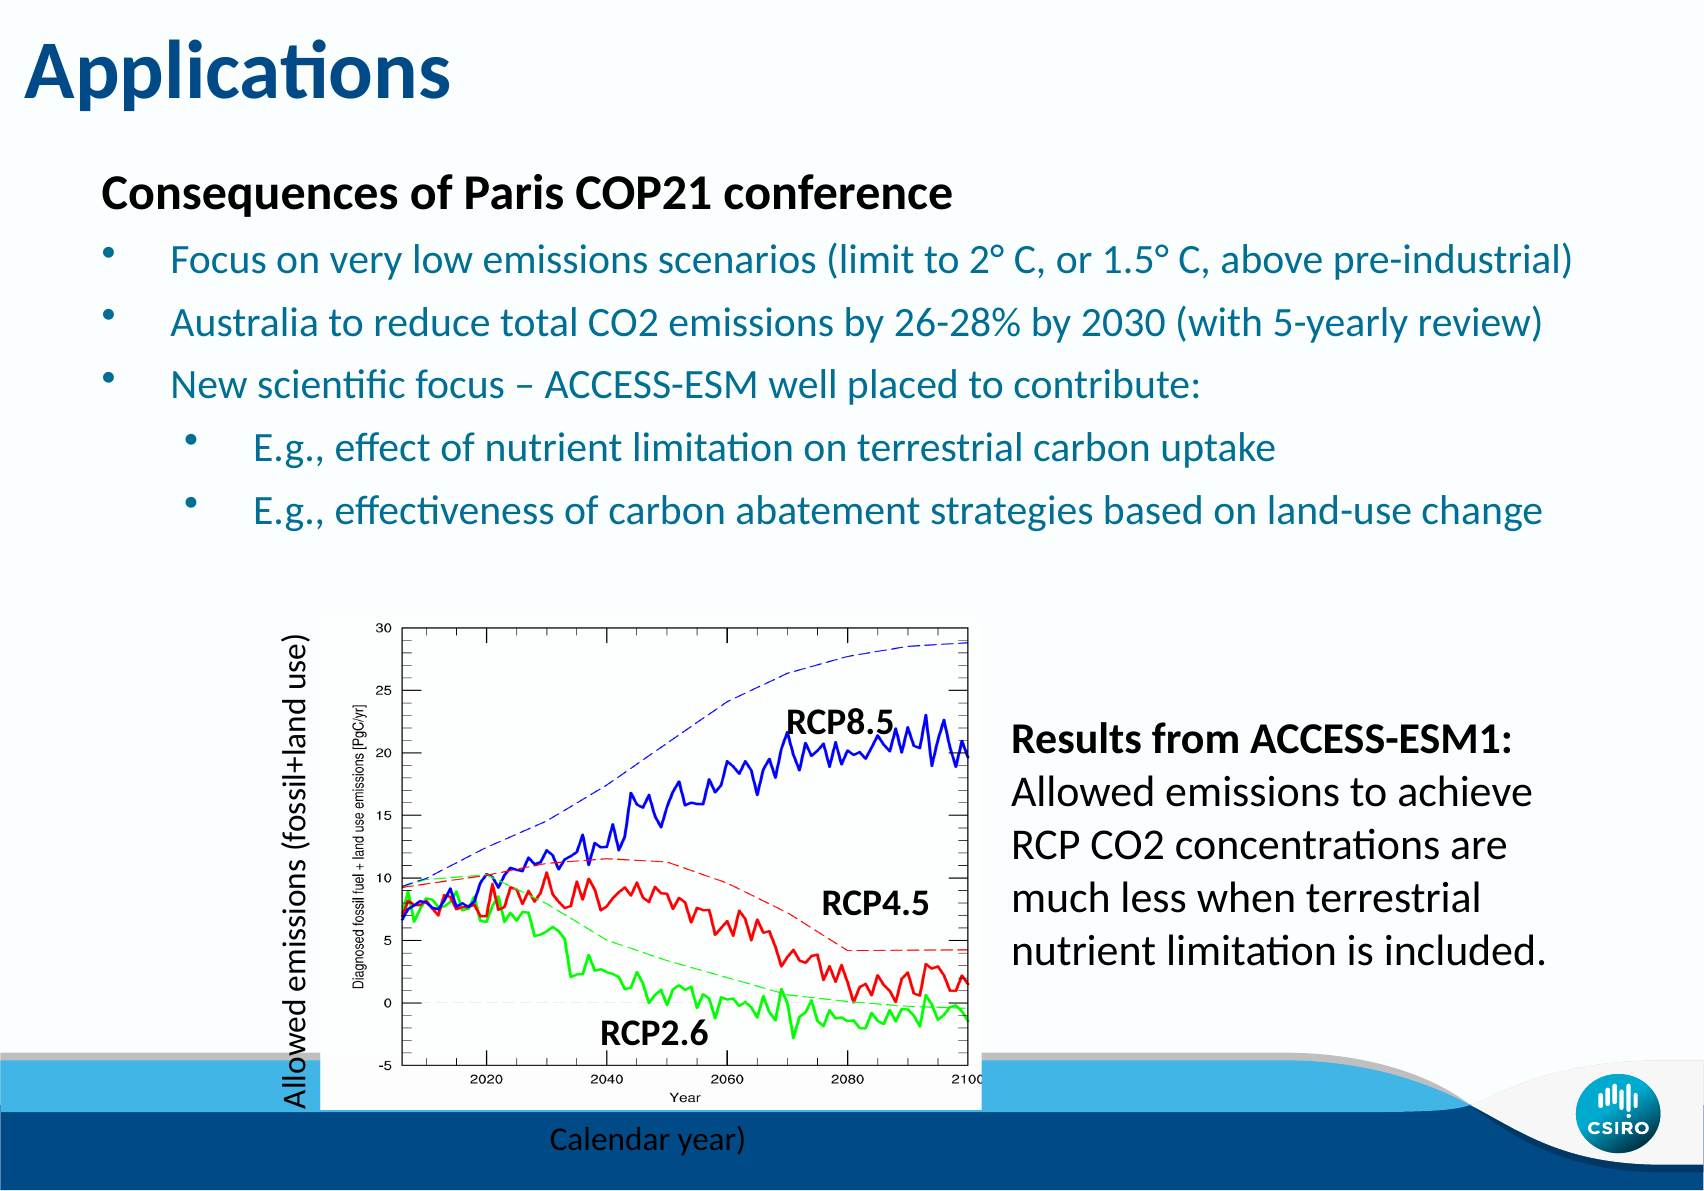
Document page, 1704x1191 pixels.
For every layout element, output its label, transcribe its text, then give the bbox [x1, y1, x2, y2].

title Applications [24, 38, 1559, 159]
text_box Results from ACCESS-ESM1: Allowed emissions to achieve RCP CO2 concentrations are much less when terrestrial nutrient limitation is included. [996, 702, 1584, 982]
text_box Consequences of Paris COP21 conference Focus on very low emissions scenarios (limit to 2° C, or 1.5° C, above pre-industrial) Australia to reduce total CO2 emissions by 26-28% by 2030 (with 5-yearly review) New scientific focus – ACCESS-ESM well placed to contribute: E.g., effect of nutrient limitation on terrestrial carbon uptake E.g., effectiveness of carbon abatement strategies based on land-use change [85, 151, 1704, 619]
text_box RCP8.5 [902, 689, 959, 750]
text_box Allowed emissions (fossil+land use) [264, 524, 320, 1124]
picture [404, 533, 897, 1191]
text_box RCP4.5 [902, 870, 995, 931]
